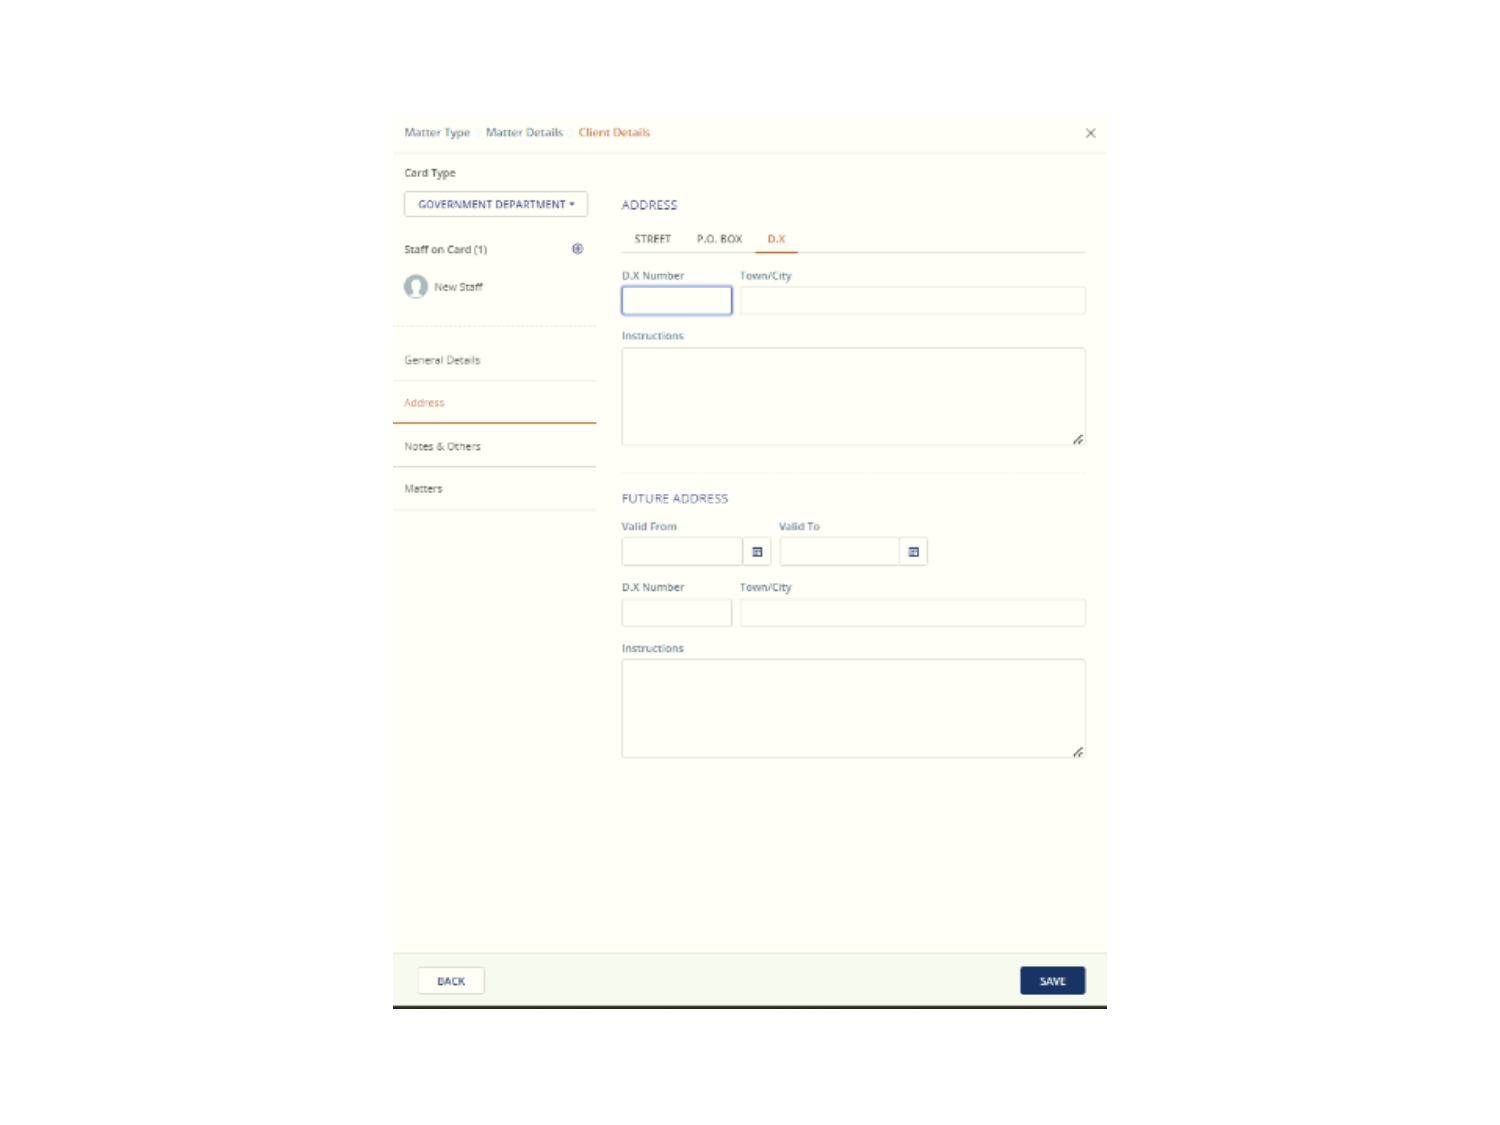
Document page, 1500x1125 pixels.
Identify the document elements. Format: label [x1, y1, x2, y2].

picture [393, 116, 1107, 1009]
